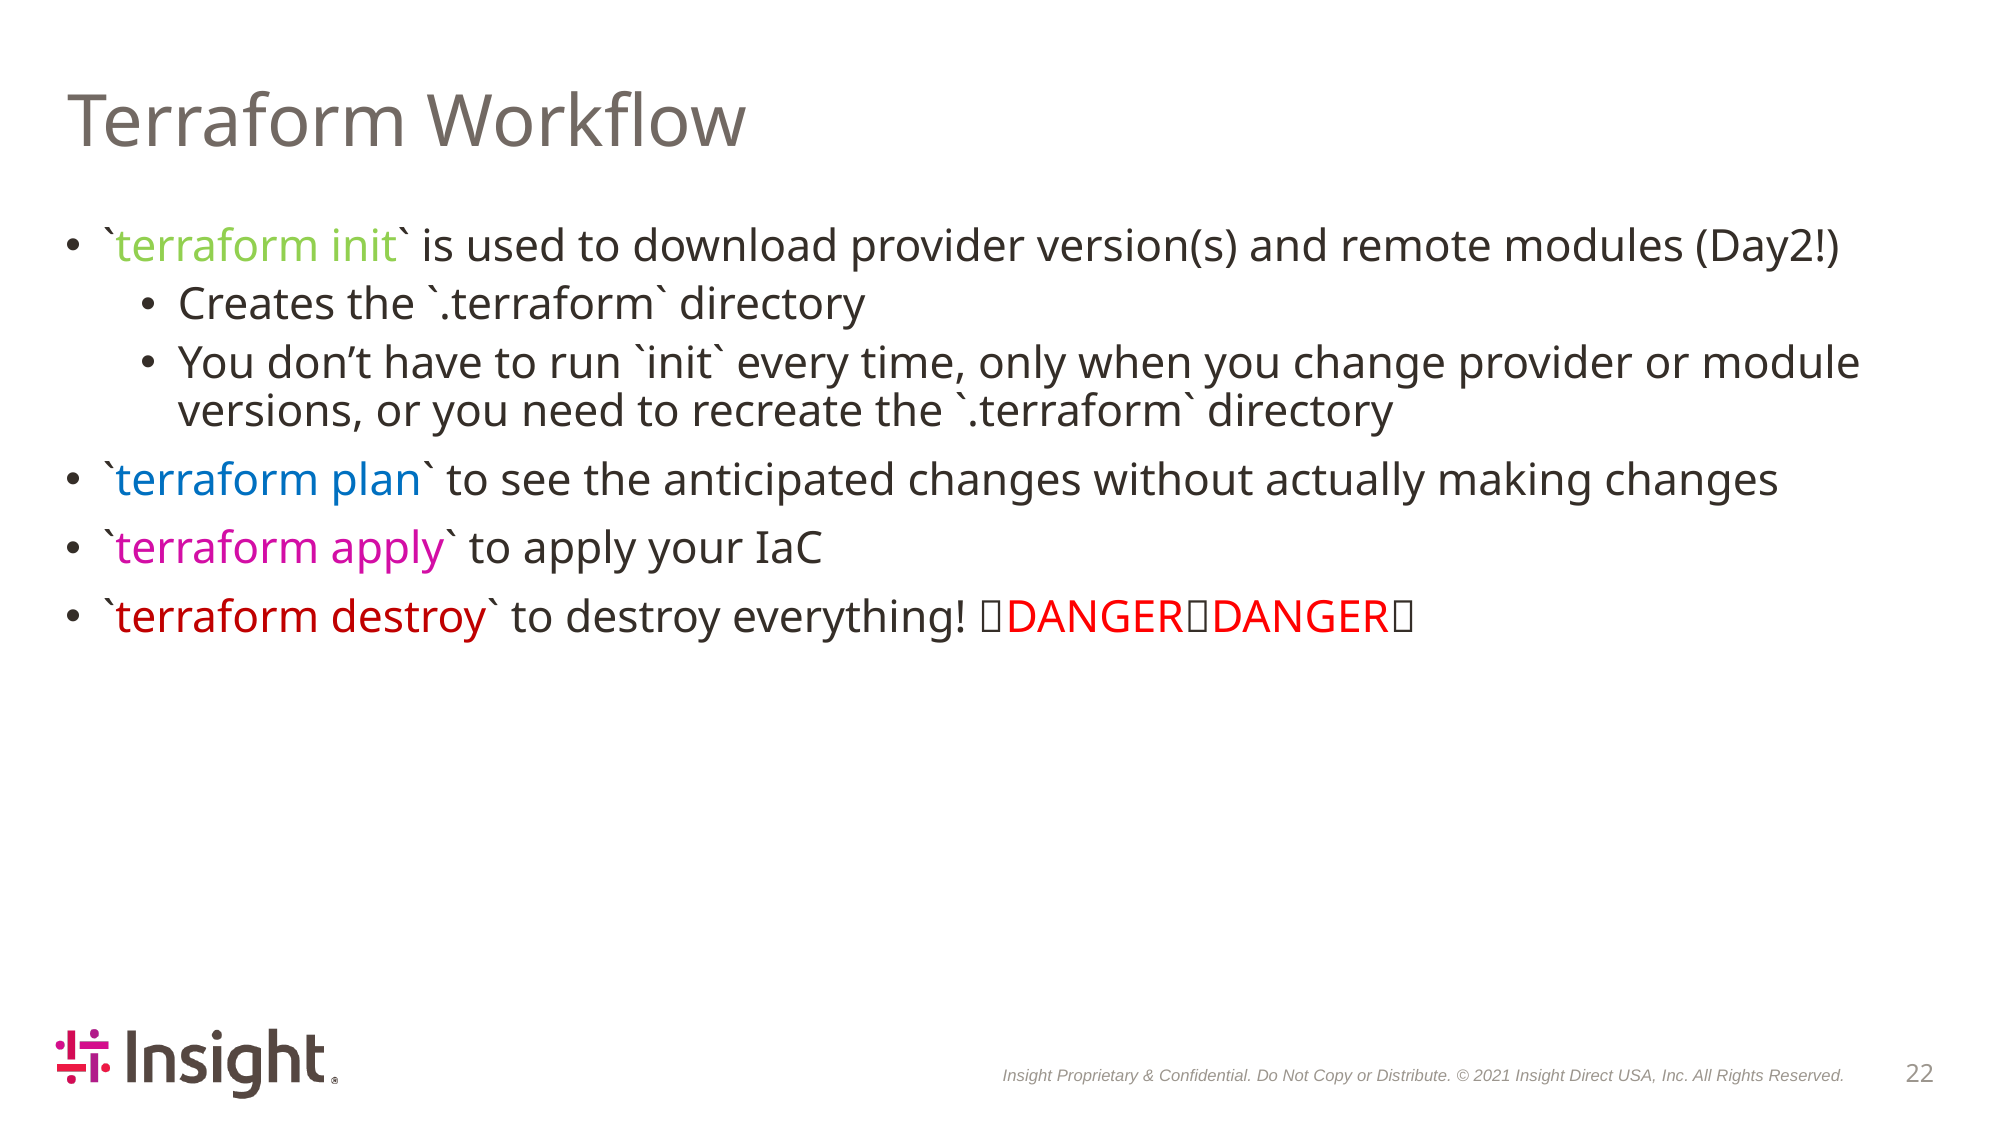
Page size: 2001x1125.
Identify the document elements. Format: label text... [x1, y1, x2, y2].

picture [28, 1001, 365, 1125]
title Terraform Workflow [52, 48, 1960, 198]
list `terraform init` is used to download provider version(s) and remote modules (Day2!) Creates the `.terraform` directory You don’t have to run `init` every time, only when you change provider or module versions, or you need to recreate the `.terraform` directory `terraform plan` to see the anticipated changes without actually making changes `terraform apply` to apply your IaC `terraform destroy` to destroy everything! 🔥DANGER💀DANGER🔥 [50, 215, 1957, 858]
